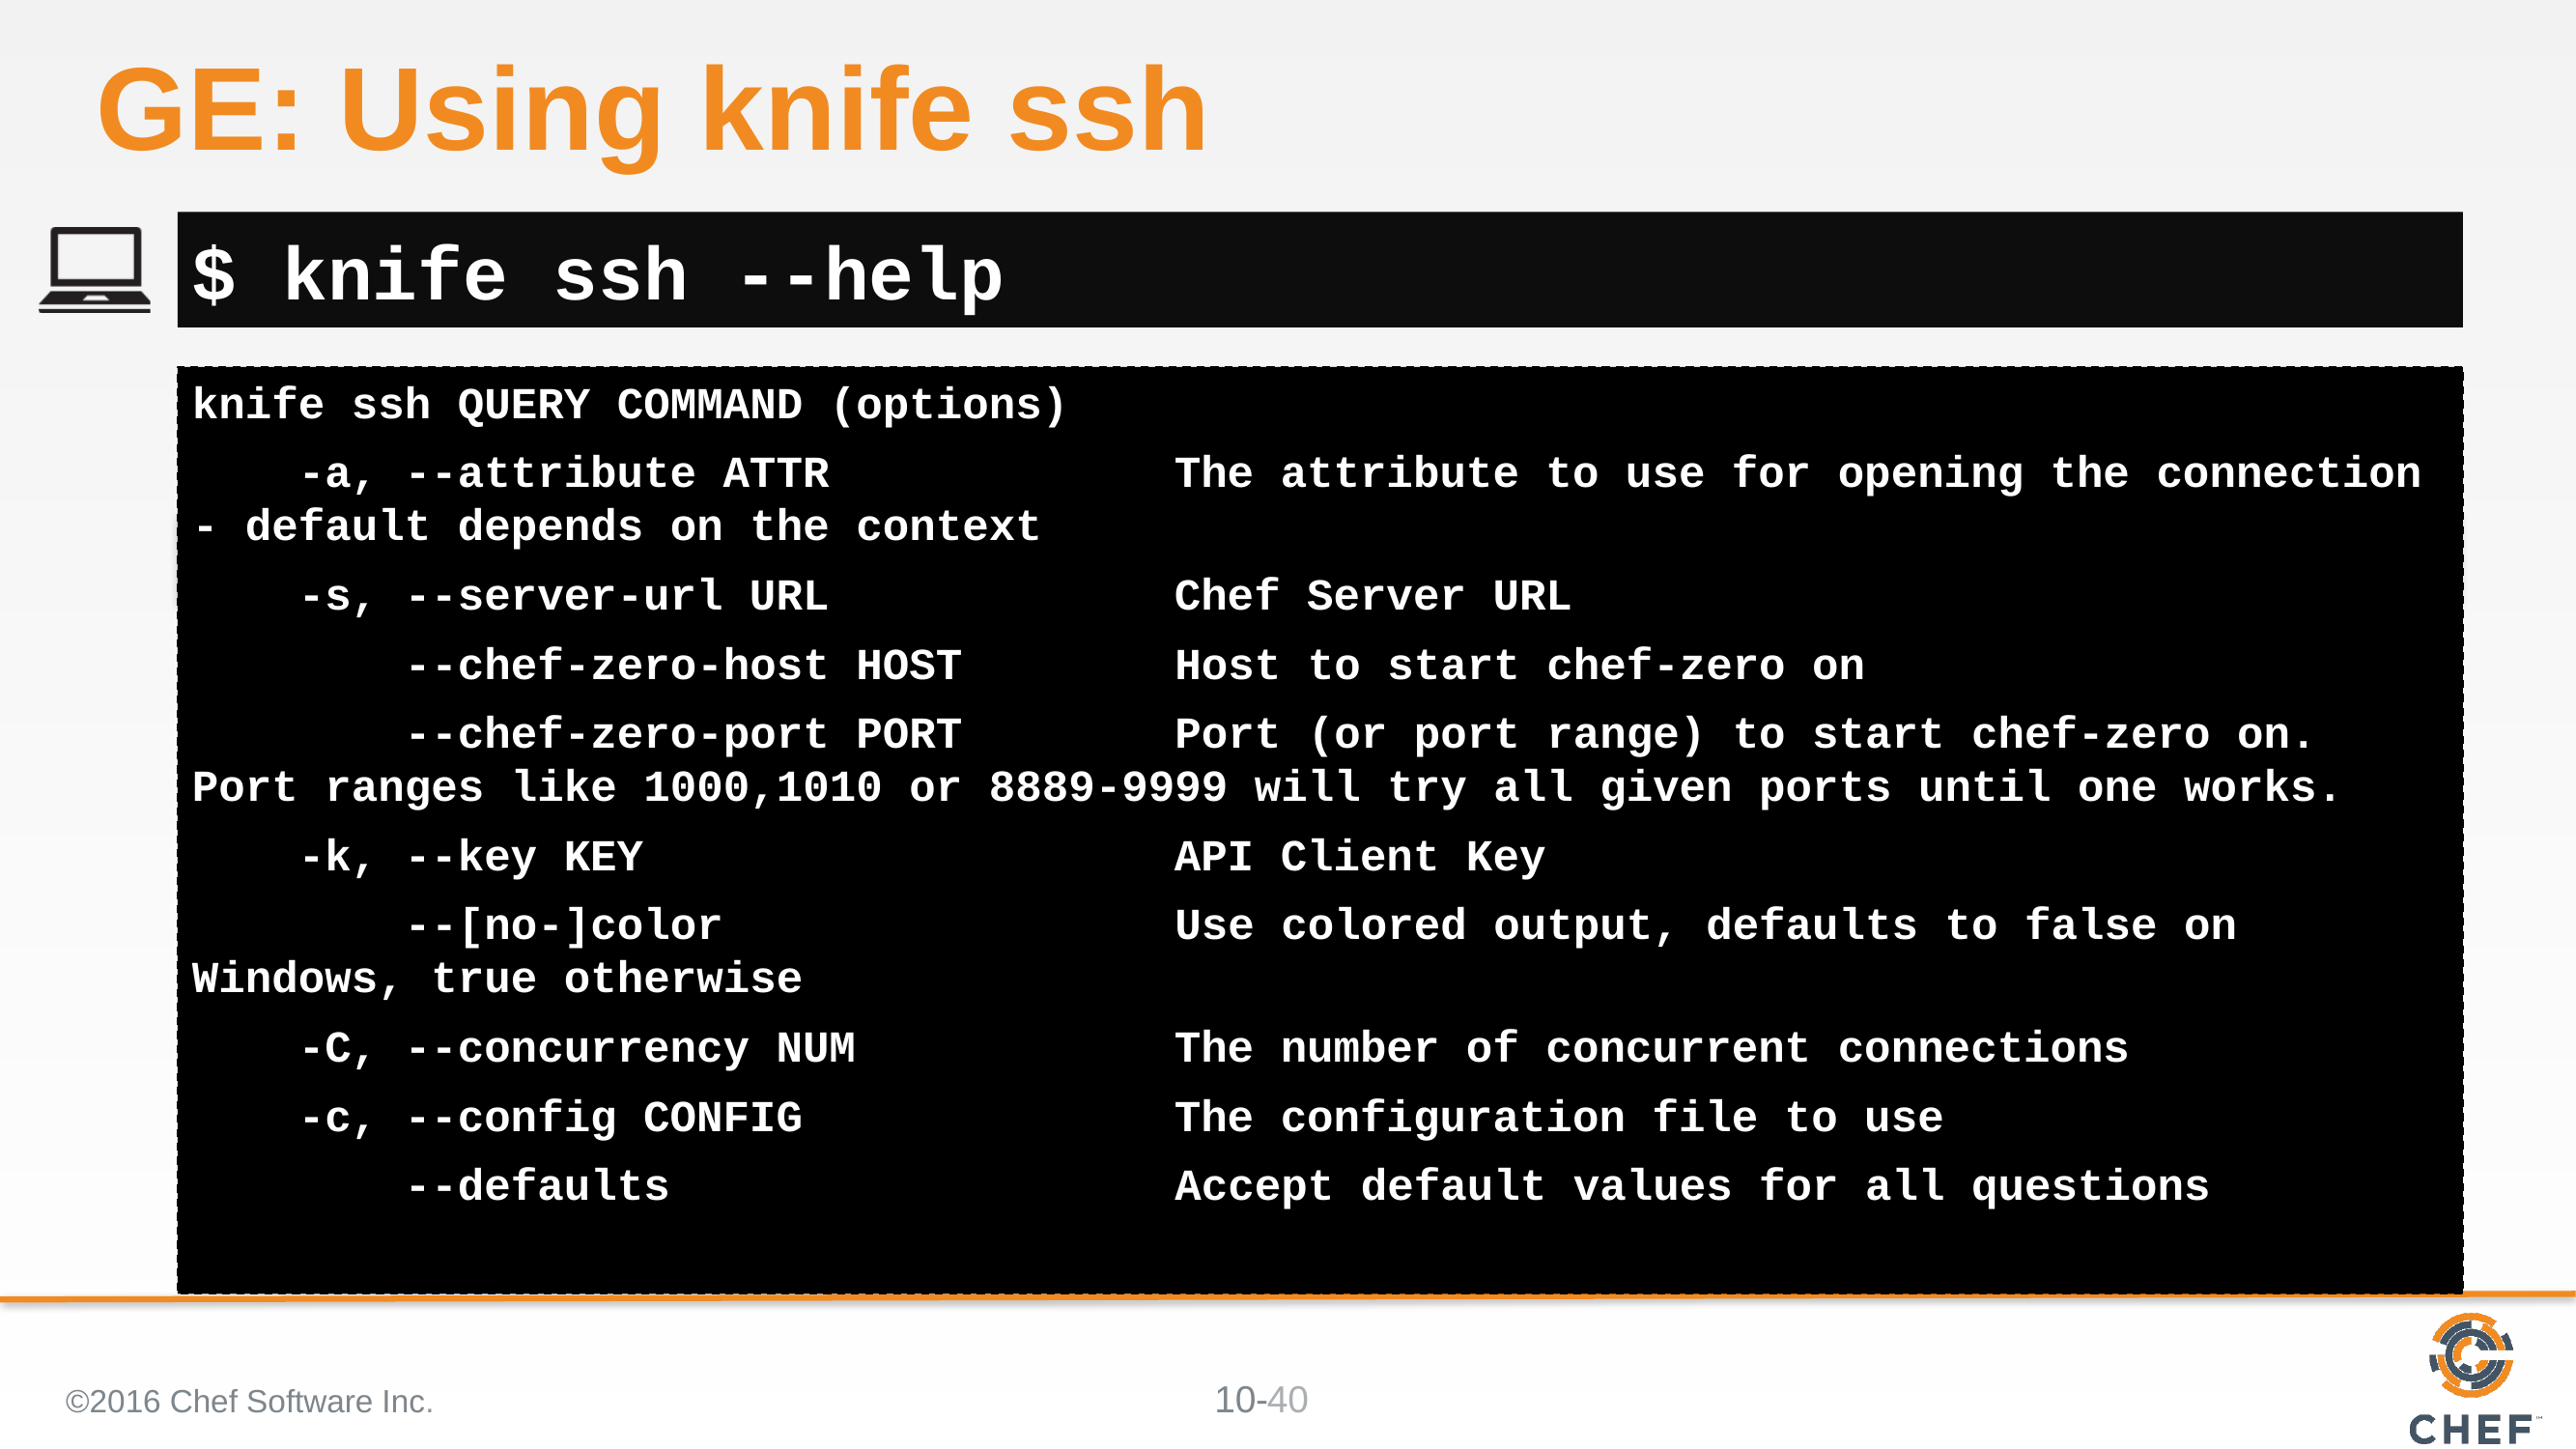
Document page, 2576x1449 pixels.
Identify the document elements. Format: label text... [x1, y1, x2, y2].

list knife ssh QUERY COMMAND (options) -a, --attribute ATTR The attribute to use for opening the connection - default depends on the context -s, --server-url URL Chef Server URL --chef-zero-host HOST Host to start chef-zero on --chef-zero-port PORT Port (or port range) to start chef-zero on. Port ranges like 1000,1010 or 8889-9999 will try all given ports until one works. -k, --key KEY API Client Key --[no-]color Use colored output, defaults to false on Windows, true otherwise -C, --concurrency NUM The number of concurrent connections -c, --config CONFIG The configuration file to use --defaults Accept default values for all questions [177, 366, 2464, 1294]
list $ knife ssh --help [177, 212, 2463, 327]
footer ©2016 Chef Software Inc. [51, 1359, 952, 1440]
title GE: Using knife ssh [96, 48, 2463, 180]
slide_number 40 [998, 1359, 1578, 1437]
picture [2399, 1297, 2550, 1449]
